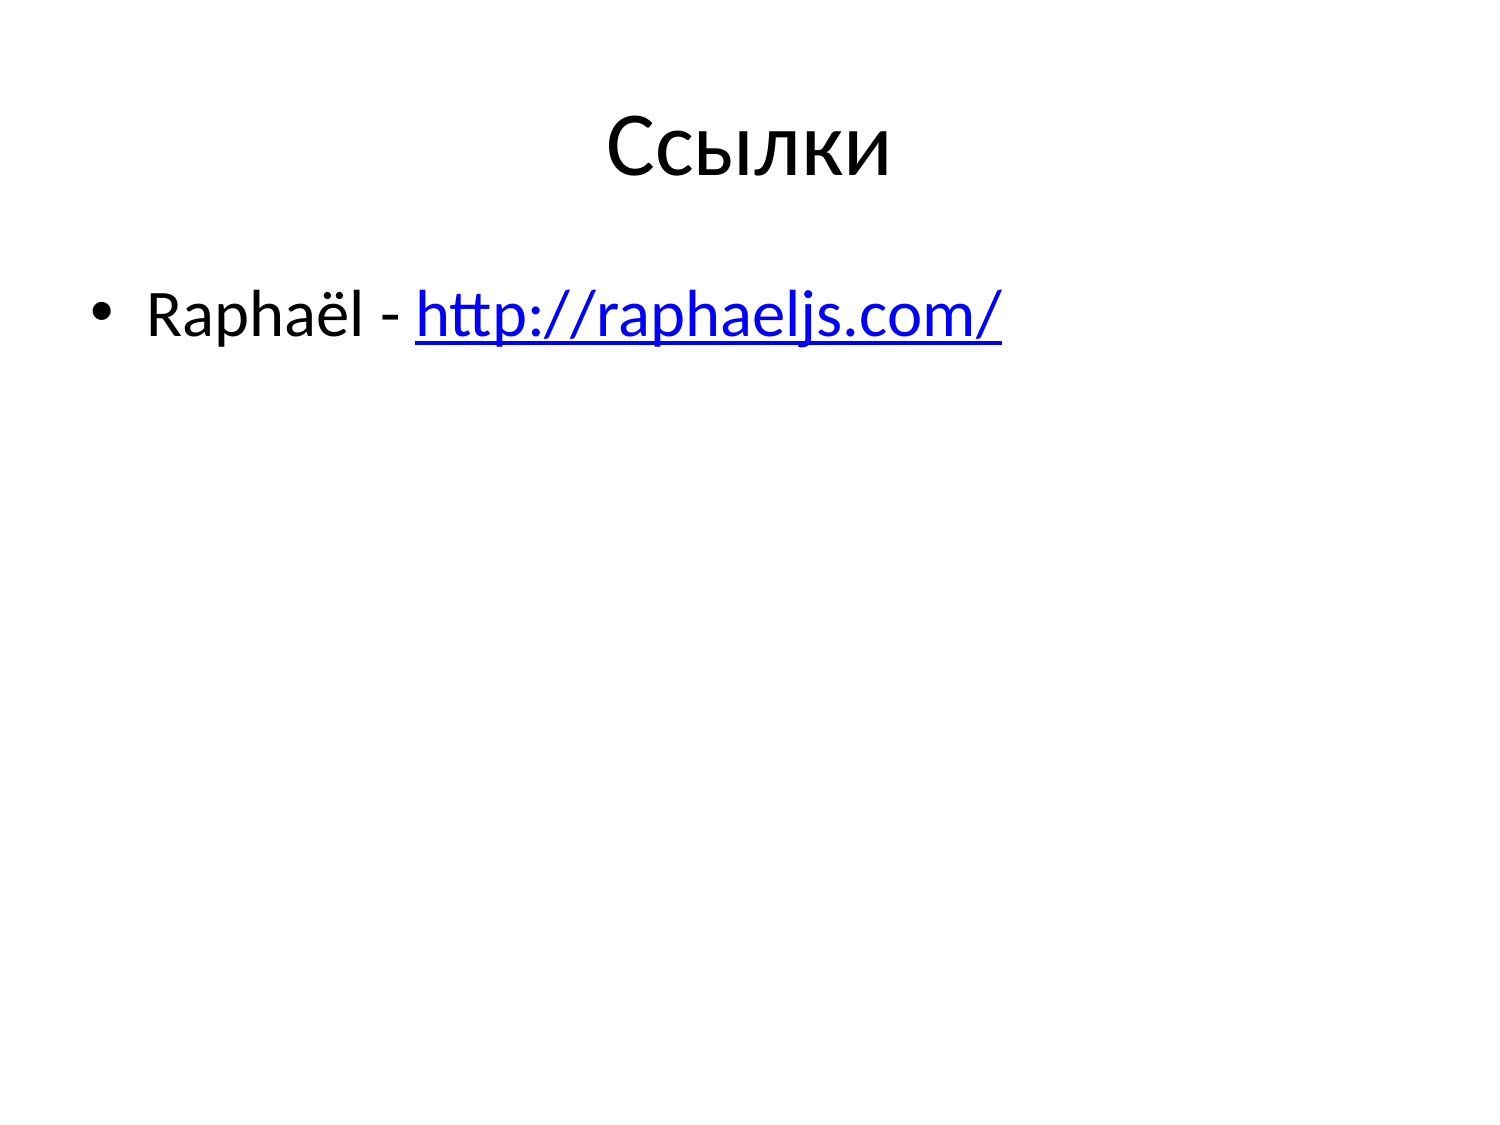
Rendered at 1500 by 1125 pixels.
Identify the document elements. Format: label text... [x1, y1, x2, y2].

list Raphaël - http://raphaeljs.com/ [75, 262, 1425, 1005]
title Ссылки [75, 45, 1425, 233]
